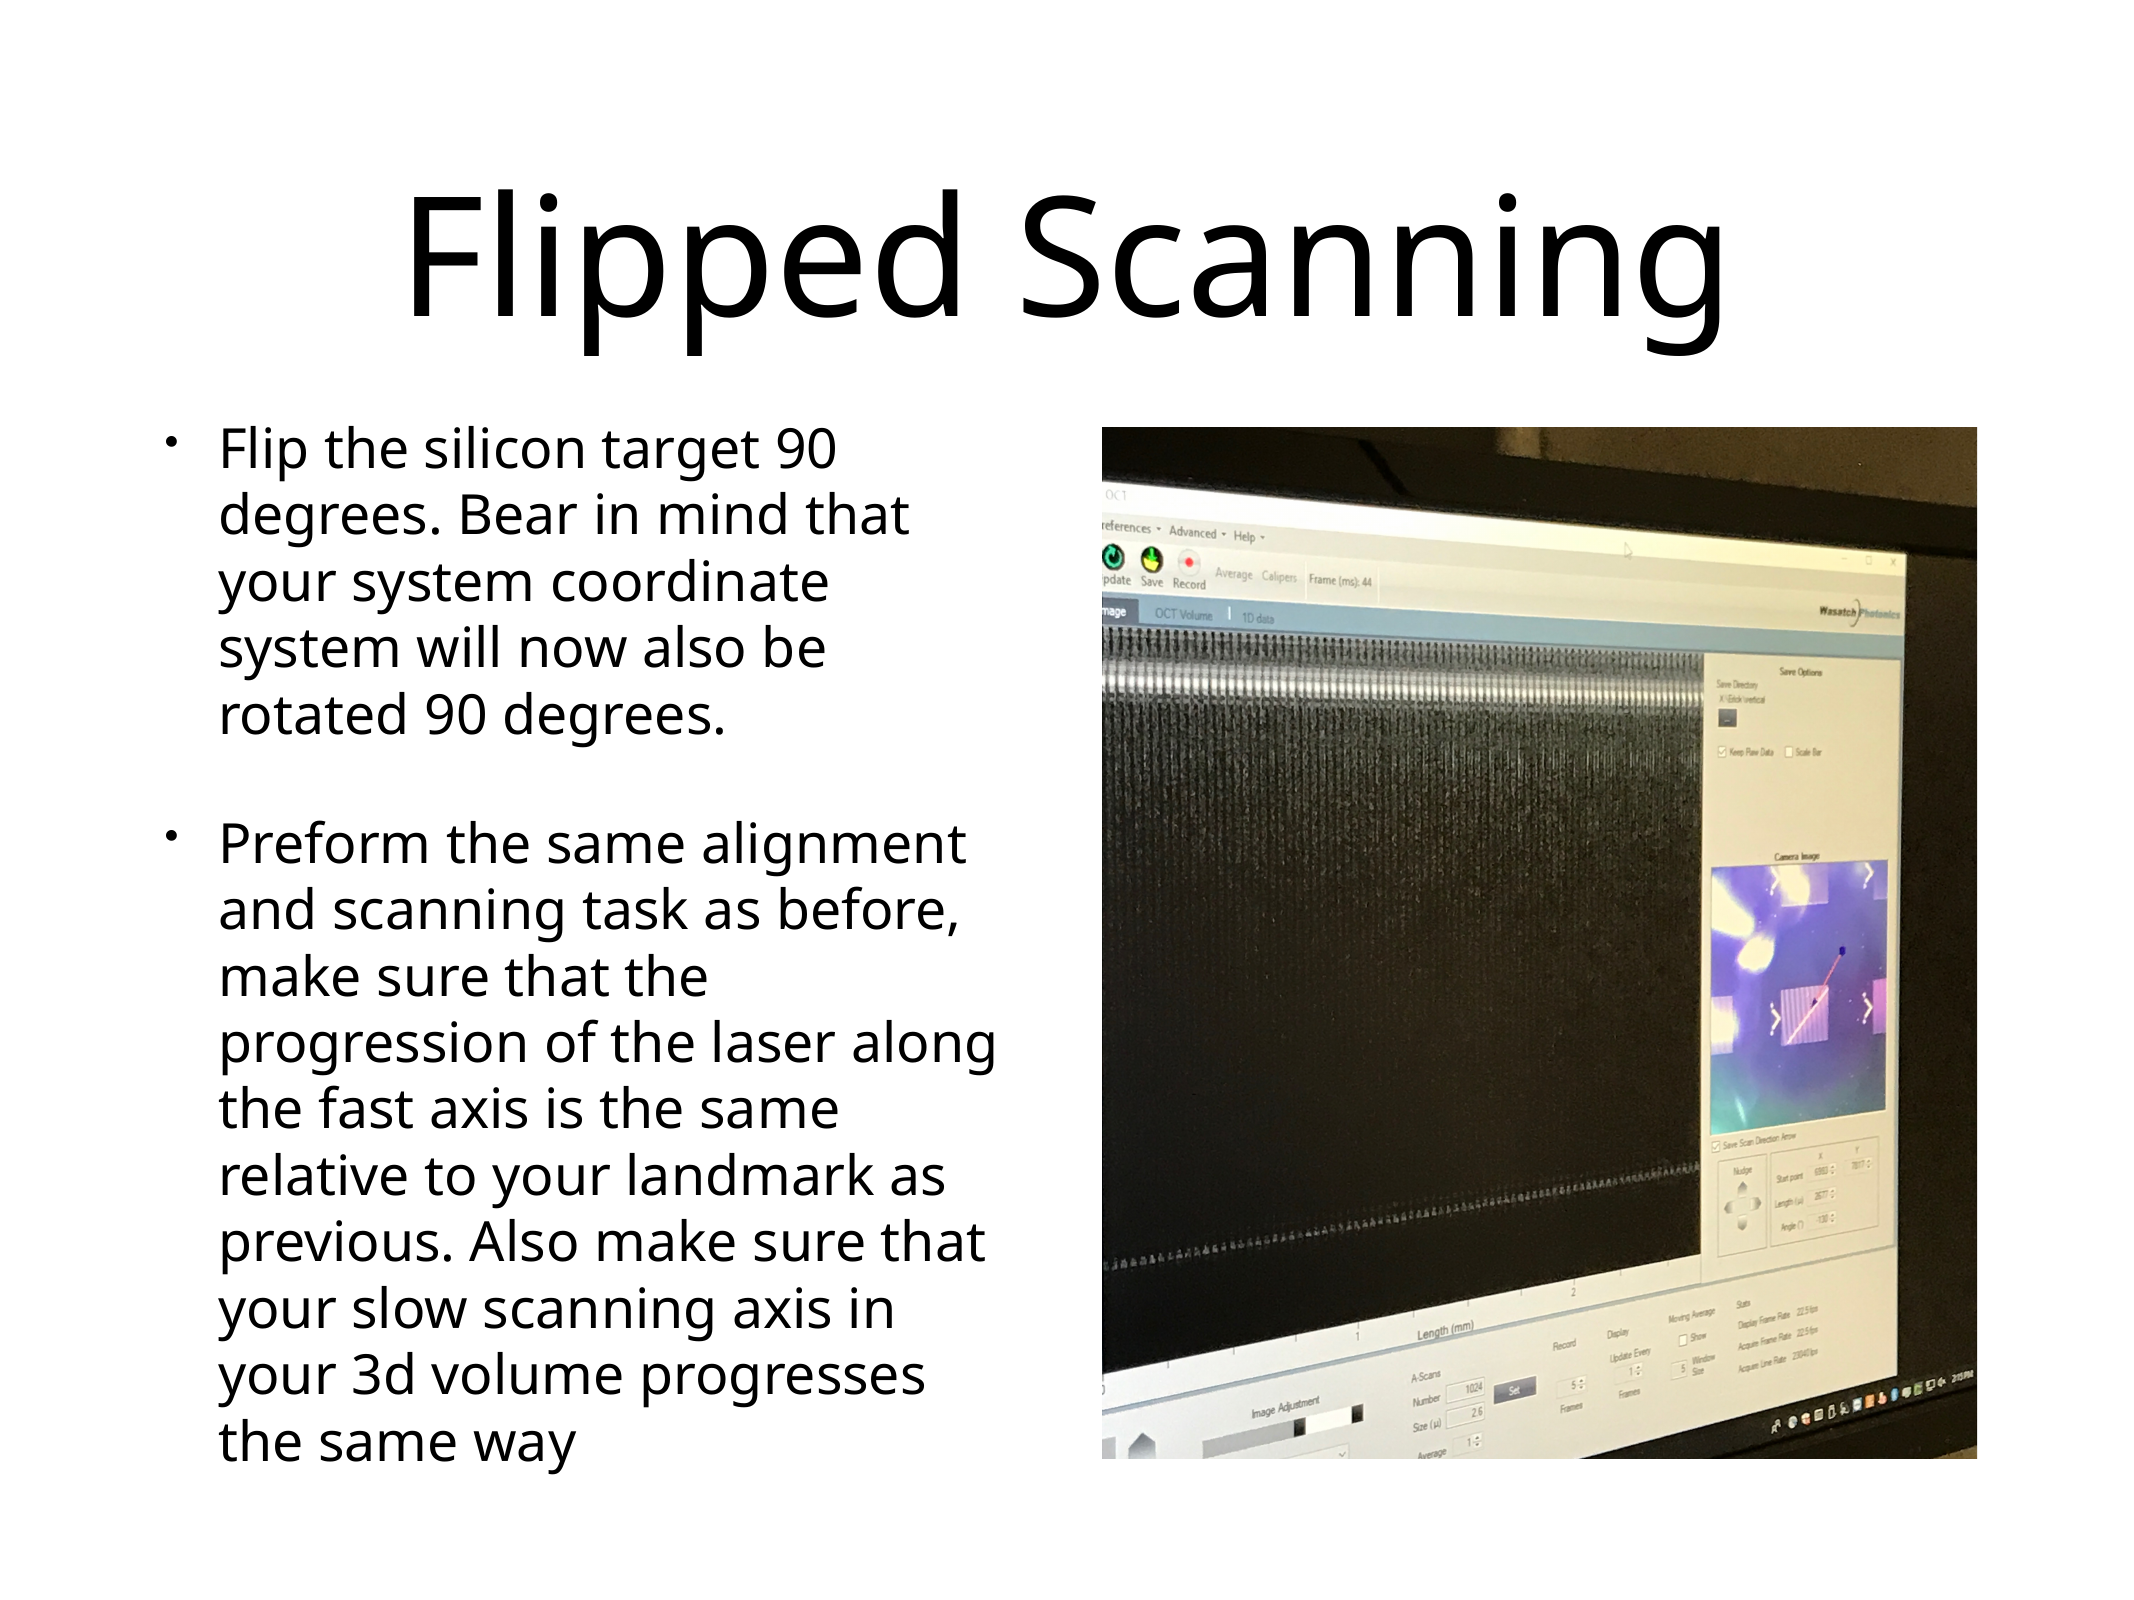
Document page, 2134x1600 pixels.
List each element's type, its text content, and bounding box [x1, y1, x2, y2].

title Flipped Scanning [155, 72, 1978, 428]
list Flip the silicon target 90 degrees. Bear in mind that your system coordinate system will now also be rotated 90 degrees. Preform the same alignment and scanning task as before, make sure that the progression of the laser along the fast axis is the same relative to your landmark as previous. Also make sure that your slow scanning axis in your 3d volume progresses the same way [155, 426, 1032, 1459]
picture [1101, 426, 1978, 1459]
